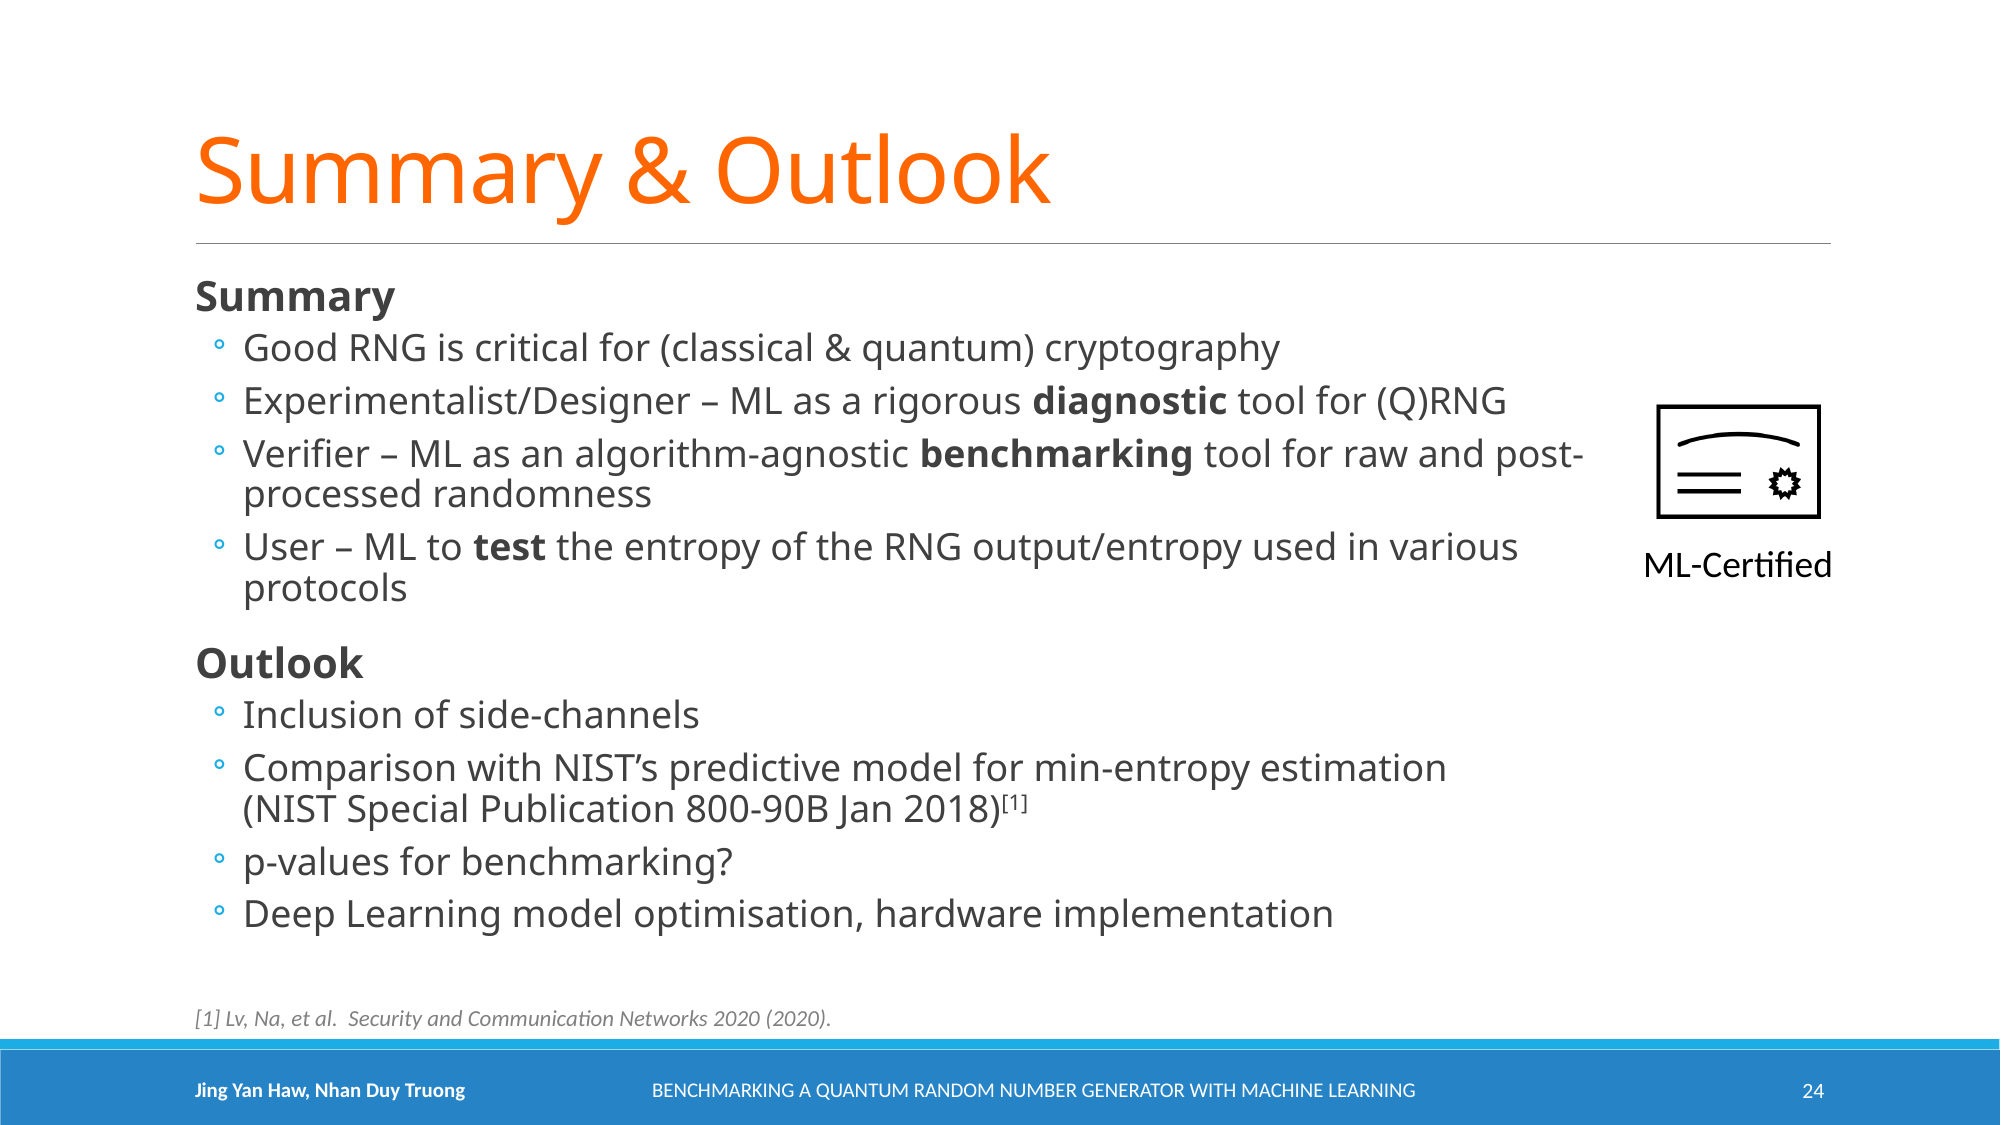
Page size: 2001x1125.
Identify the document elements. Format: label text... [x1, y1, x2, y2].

picture [1636, 360, 1840, 563]
text_box [1] Lv, Na, et al. Security and Communication Networks 2020 (2020). [180, 995, 1180, 1039]
title Summary & Outlook [180, 47, 1830, 231]
list Summary Good RNG is critical for (classical & quantum) cryptography Experimentalist/Designer – ML as a rigorous diagnostic tool for (Q)RNG Verifier – ML as an algorithm-agnostic benchmarking tool for raw and post-processed randomness User – ML to test the entropy of the RNG output/entropy used in various protocols Outlook Inclusion of side-channels Comparison with NIST’s predictive model for min-entropy estimation (NIST Special Publication 800-90B Jan 2018)[1] p-values for benchmarking? Deep Learning model optimisation, hardware implementation [180, 268, 1602, 1018]
slide_number 24 [1624, 1059, 1840, 1120]
slide_number Jing Yan Haw, Nhan Duy Truong [180, 1059, 586, 1120]
footer Benchmarking a Quantum Random Number Generator with Machine Learning [604, 1059, 1464, 1120]
text_box ML-Certified [1617, 532, 1859, 592]
